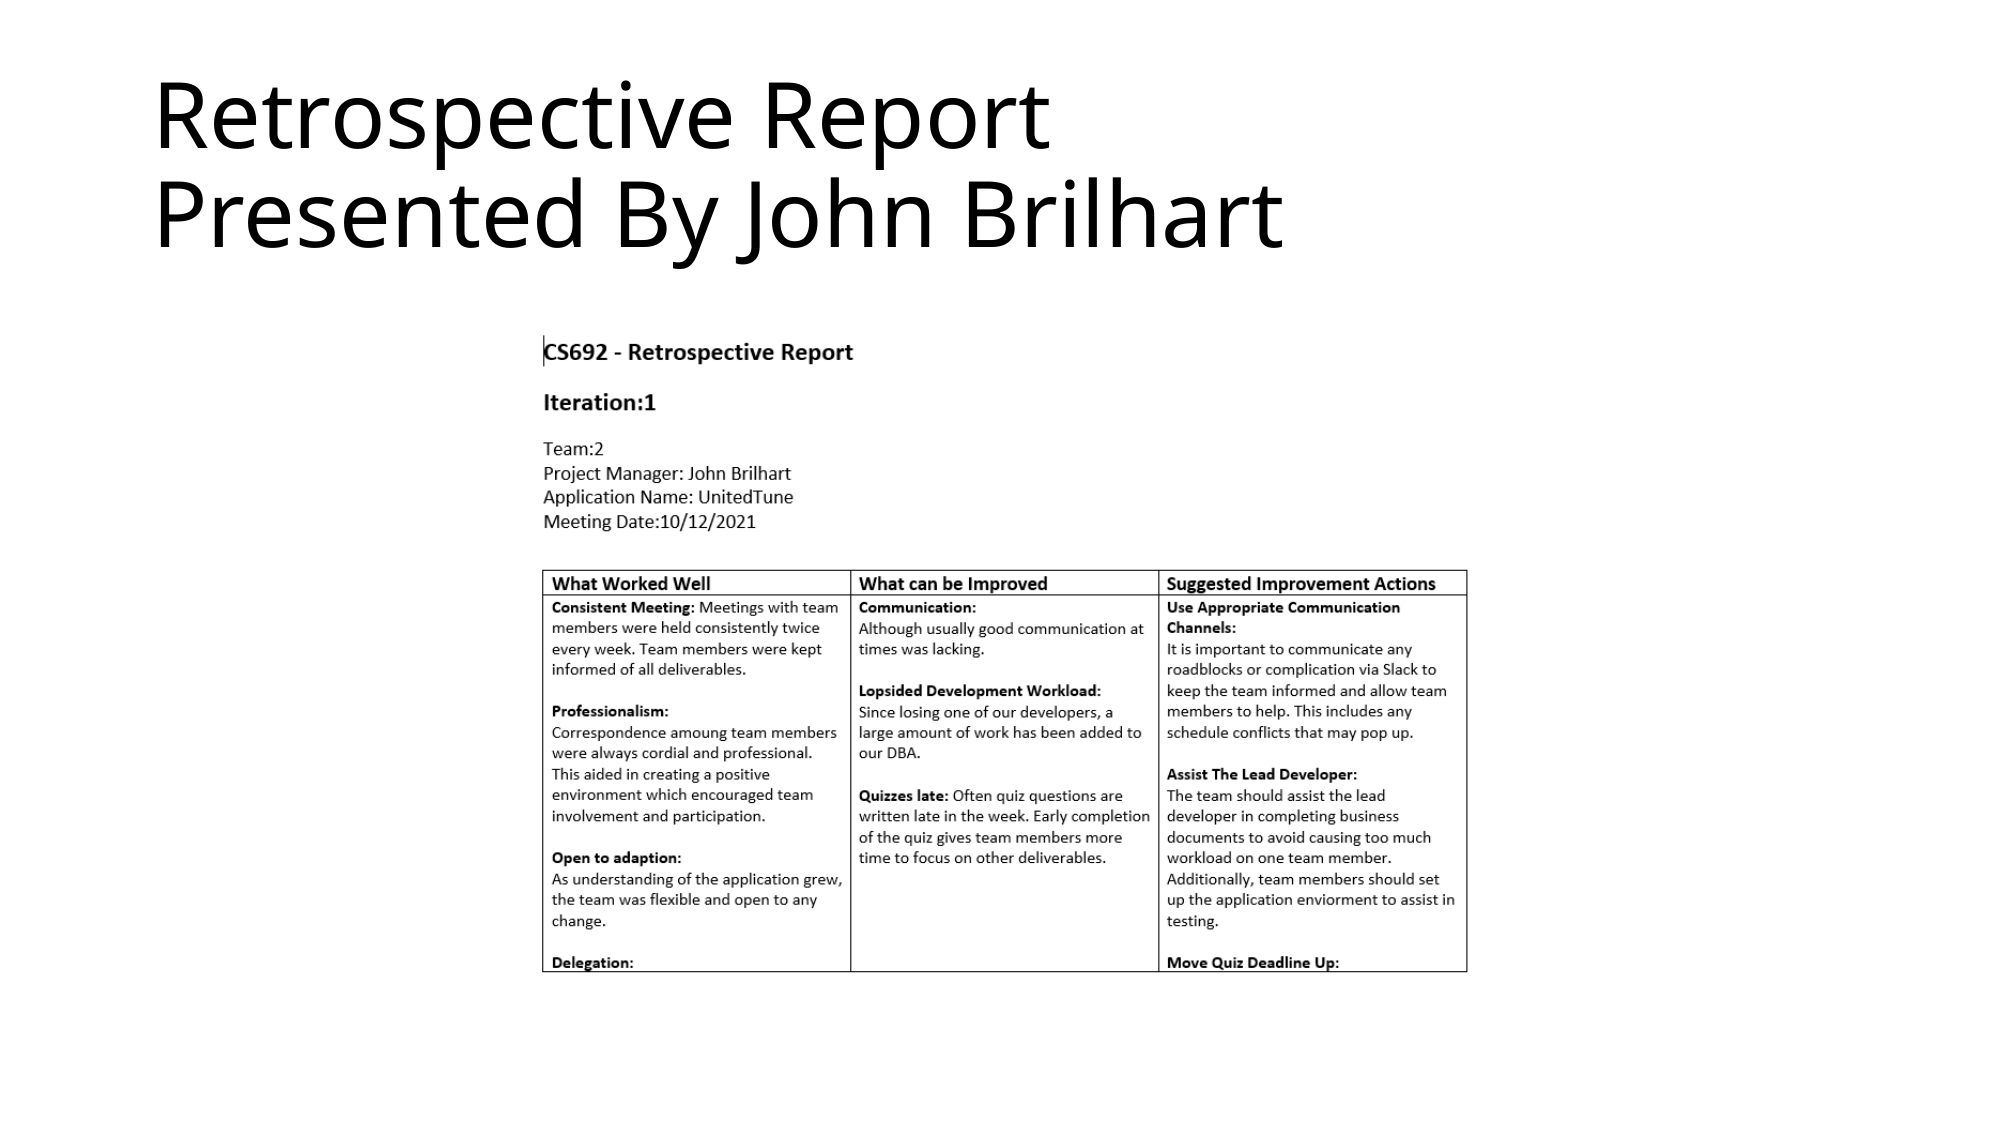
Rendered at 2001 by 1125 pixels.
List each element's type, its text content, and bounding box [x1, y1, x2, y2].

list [508, 299, 1491, 1014]
title Retrospective Report Presented By John Brilhart [137, 59, 1863, 278]
